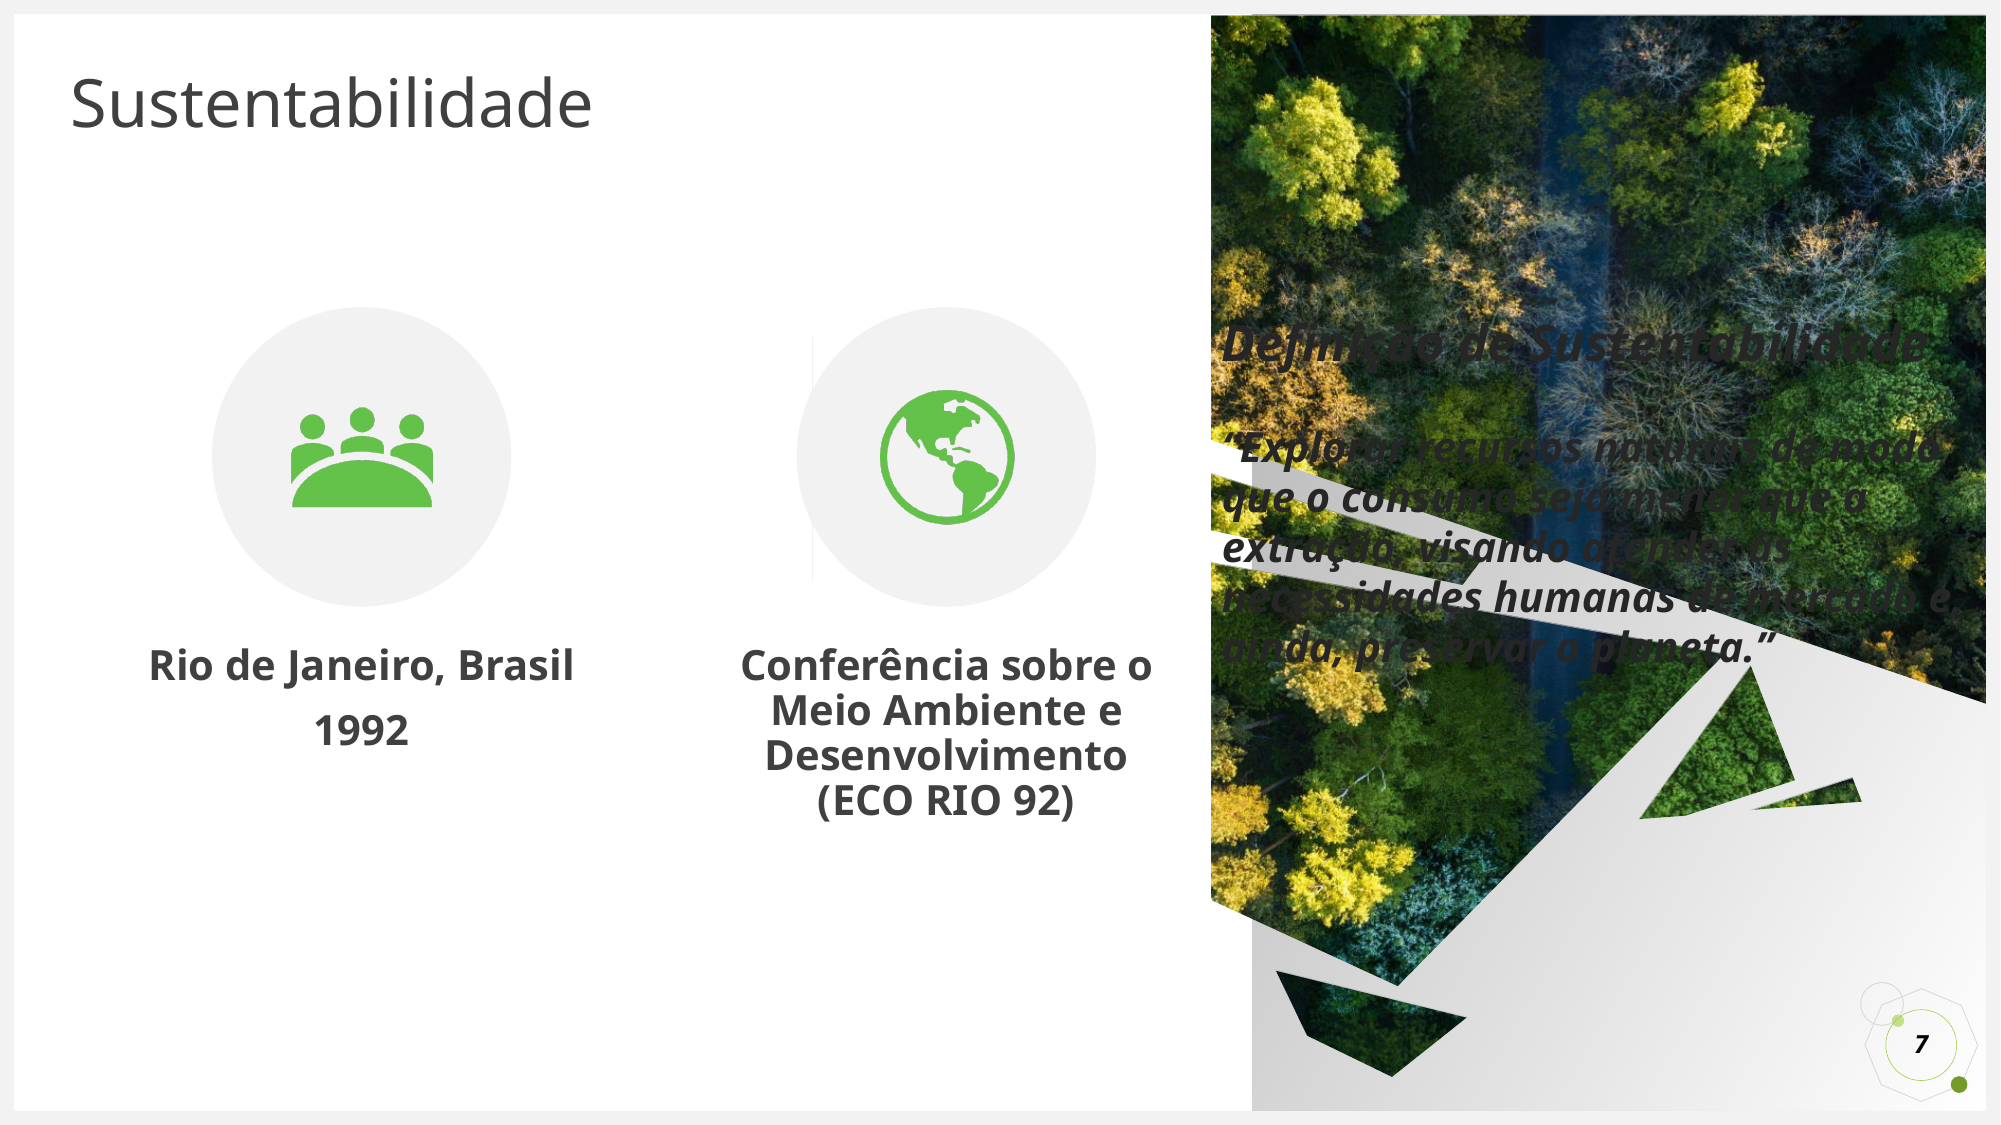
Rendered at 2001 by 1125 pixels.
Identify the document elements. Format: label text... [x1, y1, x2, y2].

list Conferência sobre o Meio Ambiente e Desenvolvimento (ECO RIO 92) [732, 644, 1162, 727]
slide_number 7 [1905, 1077, 1938, 1081]
title Sustentabilidade [70, 70, 1210, 142]
picture [861, 372, 1032, 542]
picture [277, 386, 447, 527]
list Rio de Janeiro, Brasil 1992 [147, 644, 577, 727]
picture [1210, 14, 1986, 1077]
